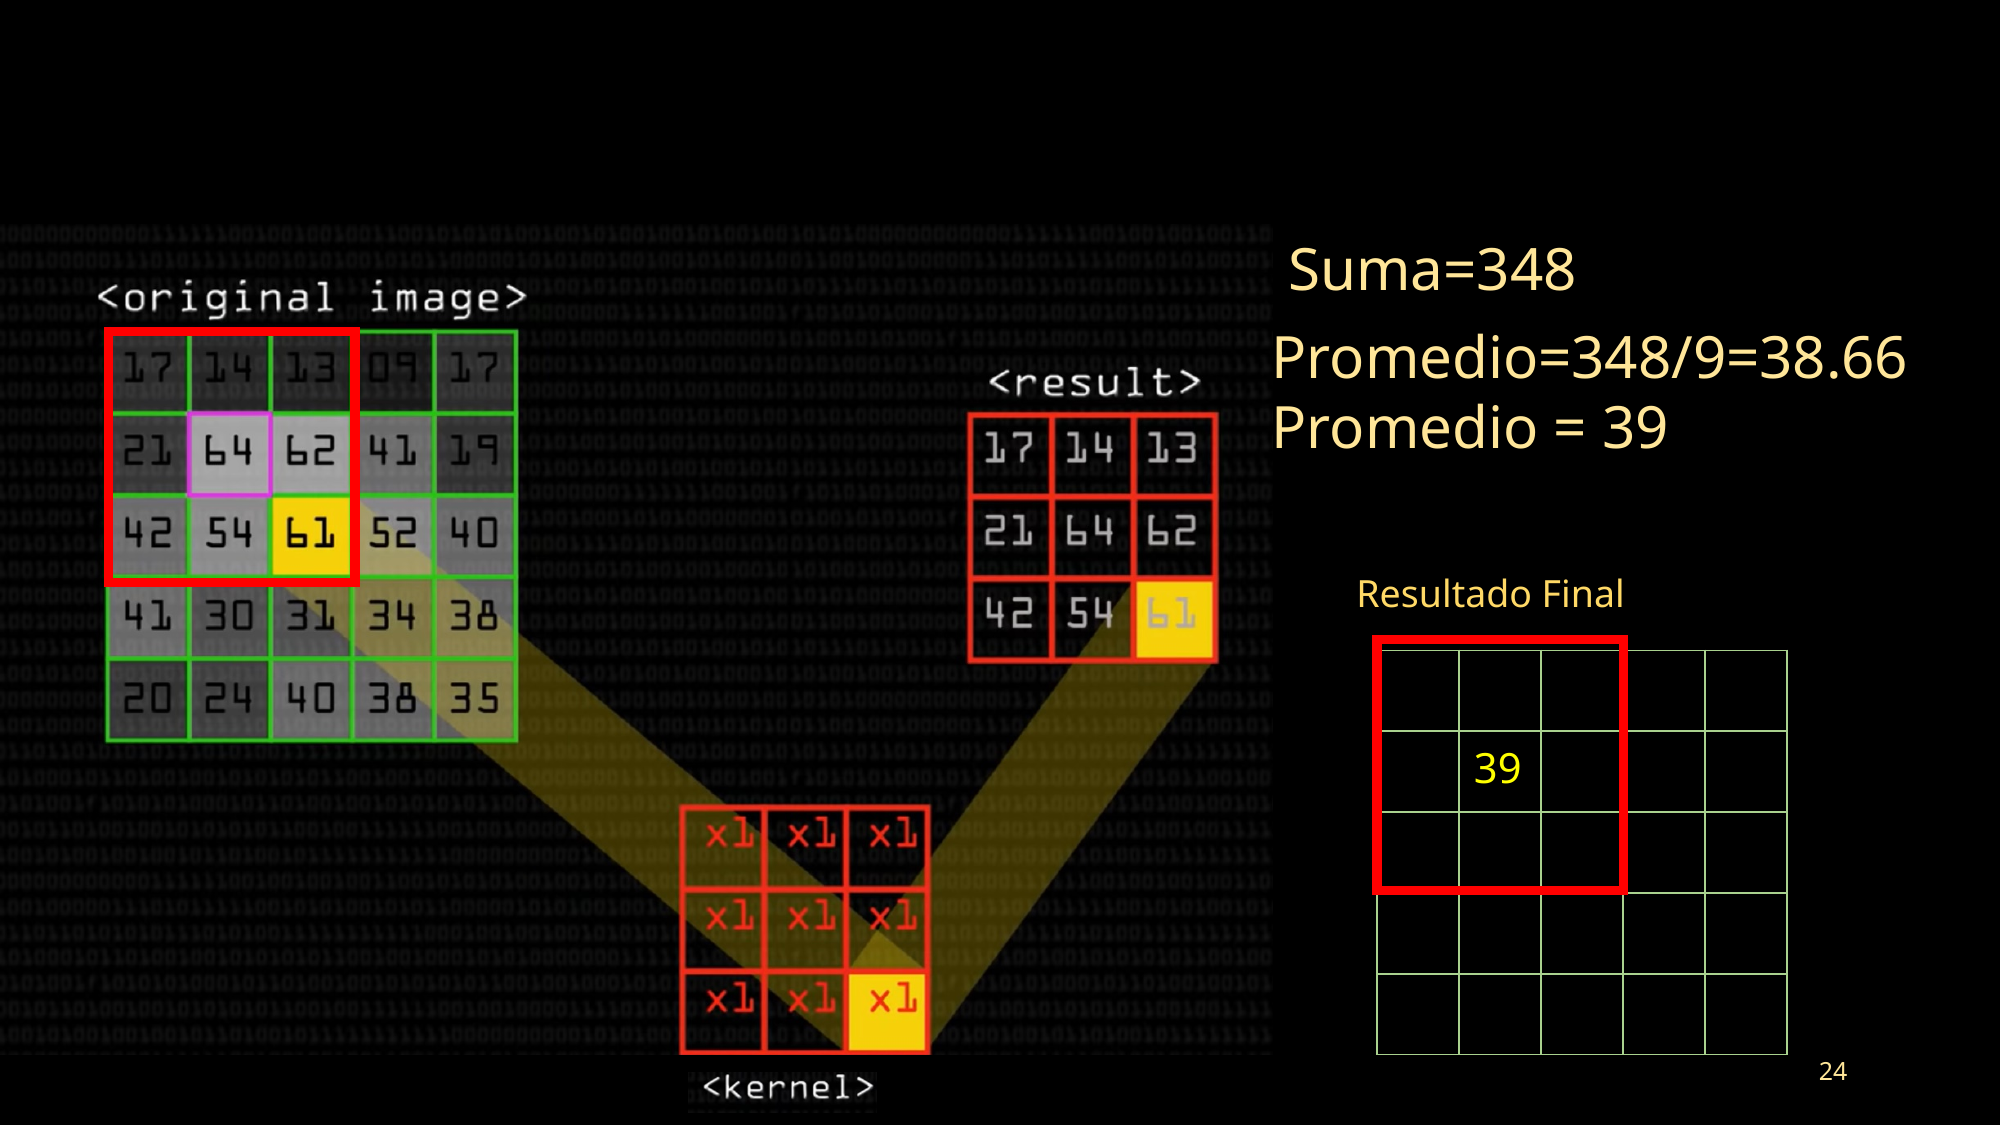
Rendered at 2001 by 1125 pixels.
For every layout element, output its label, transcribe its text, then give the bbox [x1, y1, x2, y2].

table_cell [1624, 894, 1704, 973]
table_cell [1542, 975, 1622, 1054]
table_cell [1460, 894, 1540, 973]
table_cell [1460, 975, 1540, 1054]
picture [688, 1072, 877, 1120]
table_cell [1706, 894, 1786, 973]
text_box Resultado Final [1341, 562, 1640, 623]
table_cell [1624, 732, 1704, 811]
table_cell [1706, 813, 1786, 892]
table_cell [1624, 975, 1704, 1054]
table_header [1624, 651, 1704, 730]
text_box [1376, 638, 1624, 892]
table_cell [1378, 975, 1458, 1054]
text_box Suma=348 [1273, 224, 1592, 310]
table_cell [1706, 732, 1786, 811]
text_box Promedio=348/9=38.66 Promedio = 39 [1273, 313, 1939, 468]
table_cell [1378, 894, 1458, 973]
table_cell [1624, 813, 1704, 892]
slide_number 24 [1412, 1042, 1863, 1103]
table_cell [1706, 975, 1786, 1054]
table_cell [1542, 894, 1622, 973]
table_header [1706, 651, 1786, 730]
picture [0, 224, 1273, 1055]
